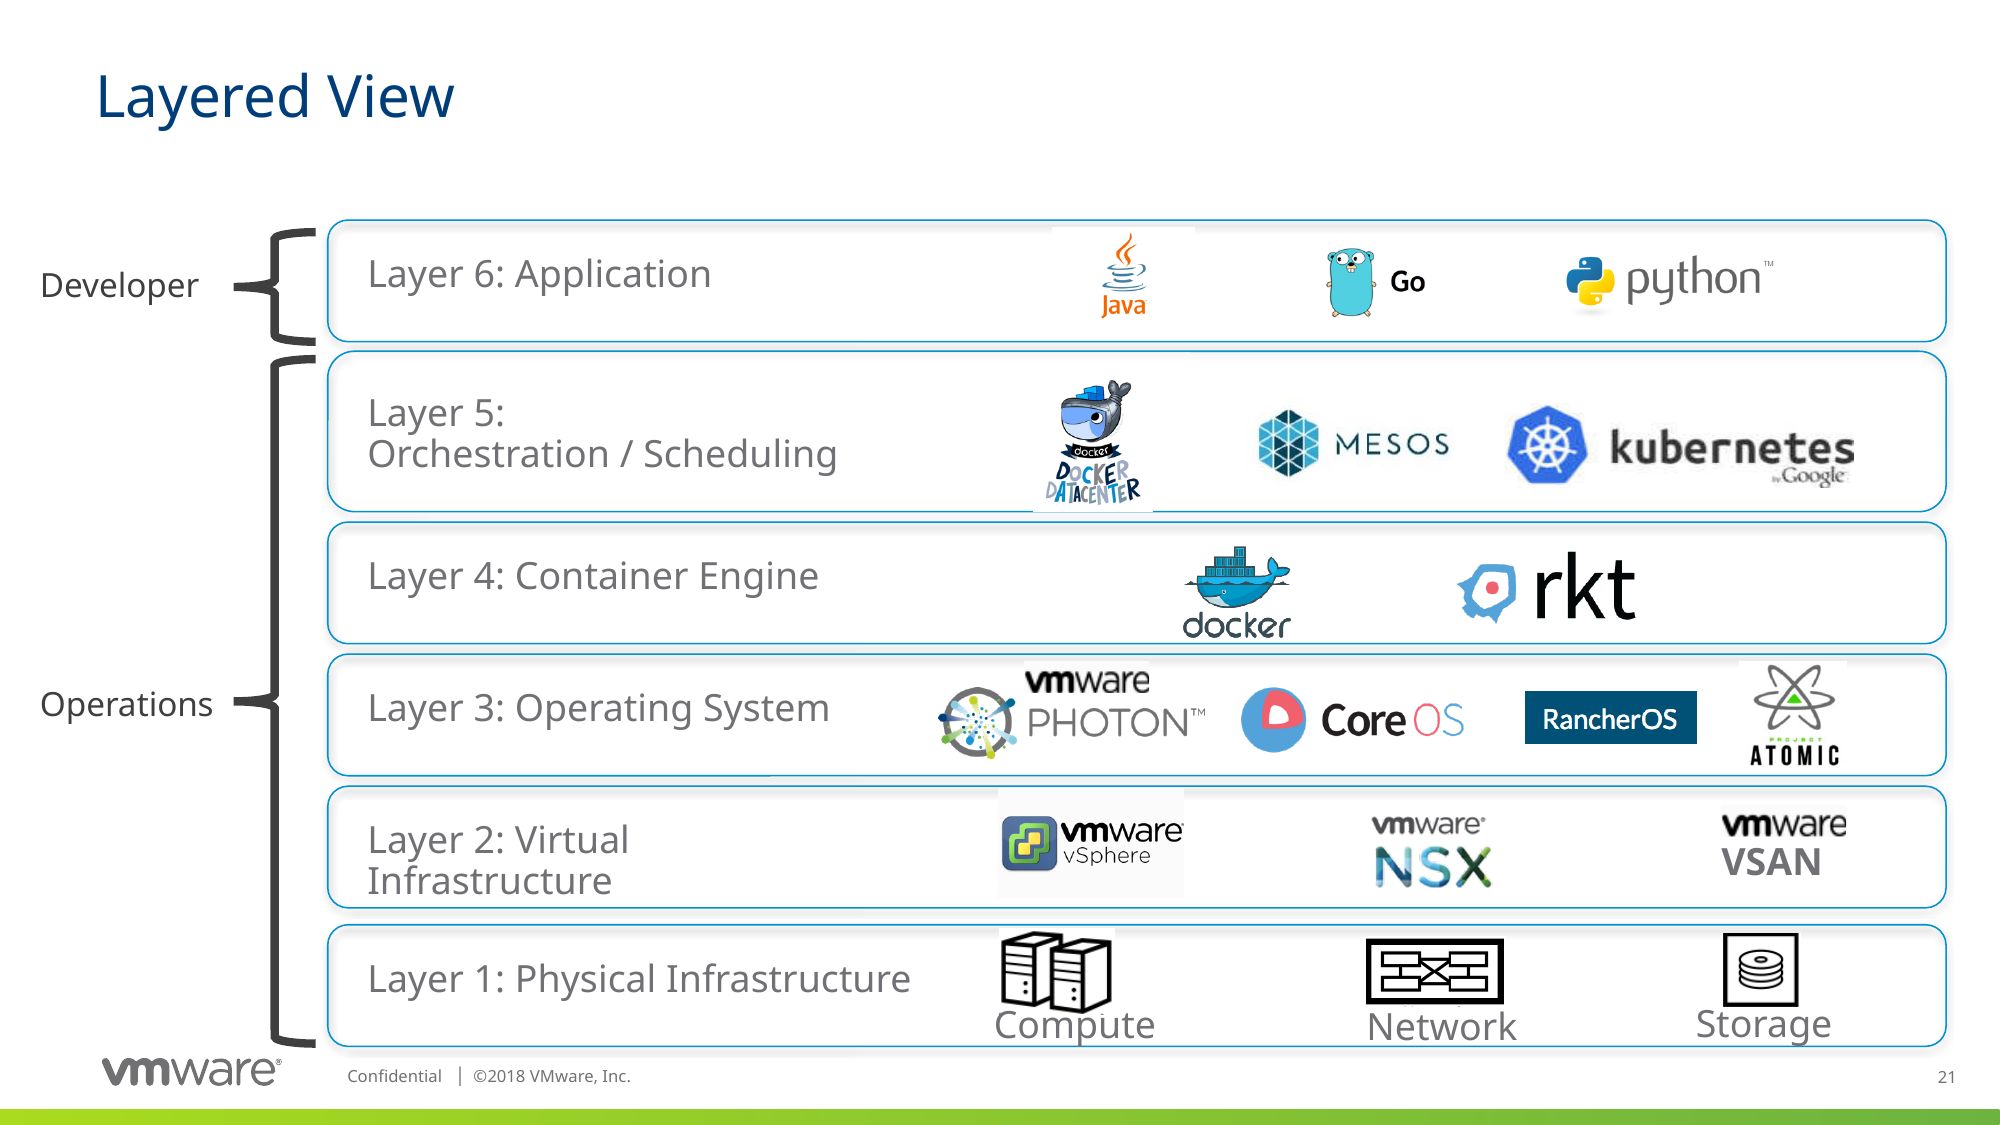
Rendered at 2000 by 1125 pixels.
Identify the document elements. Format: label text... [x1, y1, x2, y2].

text_box Developer [40, 263, 224, 304]
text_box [233, 219, 1947, 1050]
picture [1308, 246, 1444, 318]
text_box Operations [39, 682, 223, 723]
picture [1051, 227, 1195, 323]
picture [1532, 242, 1793, 331]
title Layered View [95, 67, 1900, 131]
